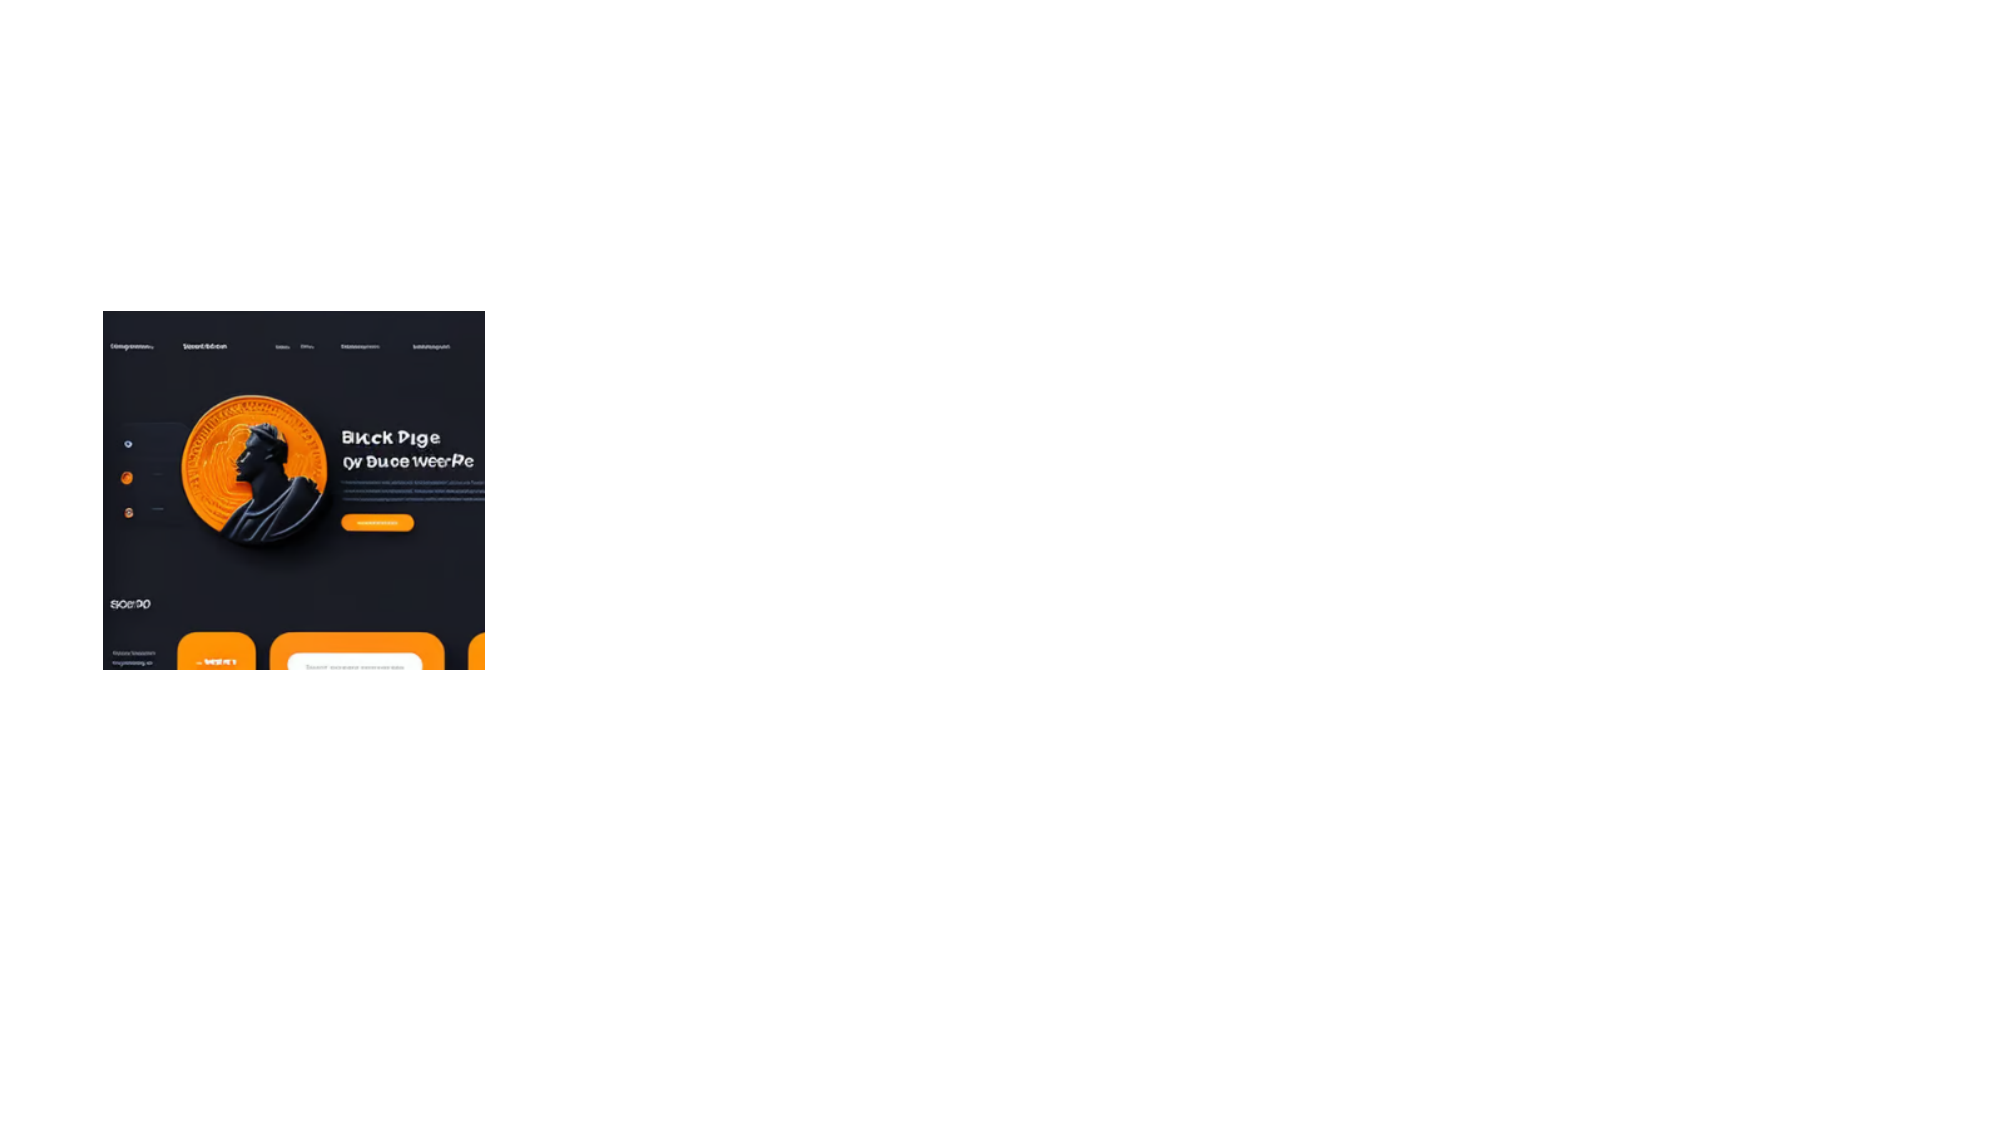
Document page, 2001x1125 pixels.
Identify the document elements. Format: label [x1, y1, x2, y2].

list [102, 311, 485, 670]
